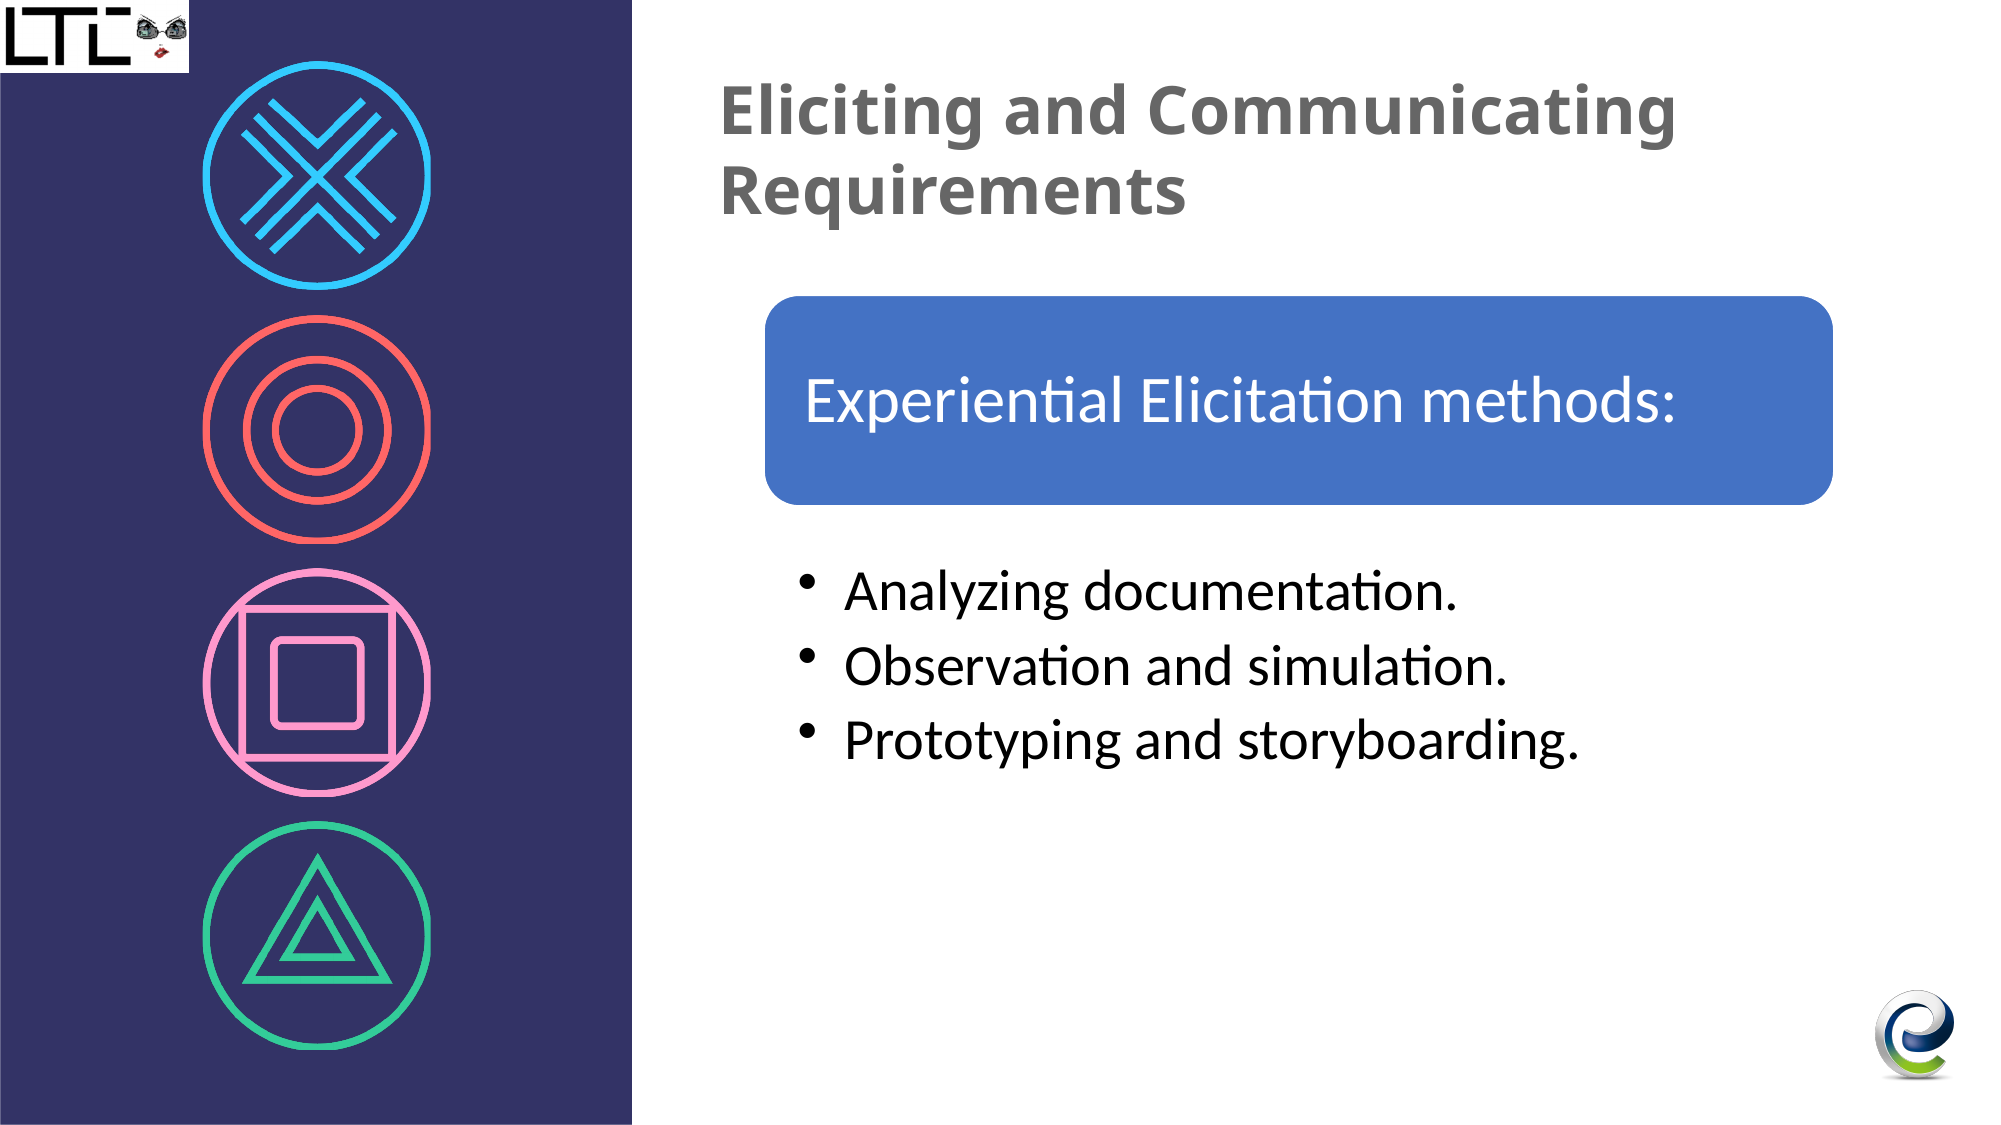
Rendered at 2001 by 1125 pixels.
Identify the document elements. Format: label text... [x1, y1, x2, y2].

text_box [763, 201, 1835, 1010]
picture [0, 0, 2001, 1125]
text_box Eliciting and Communicating Requirements [704, 60, 1954, 236]
